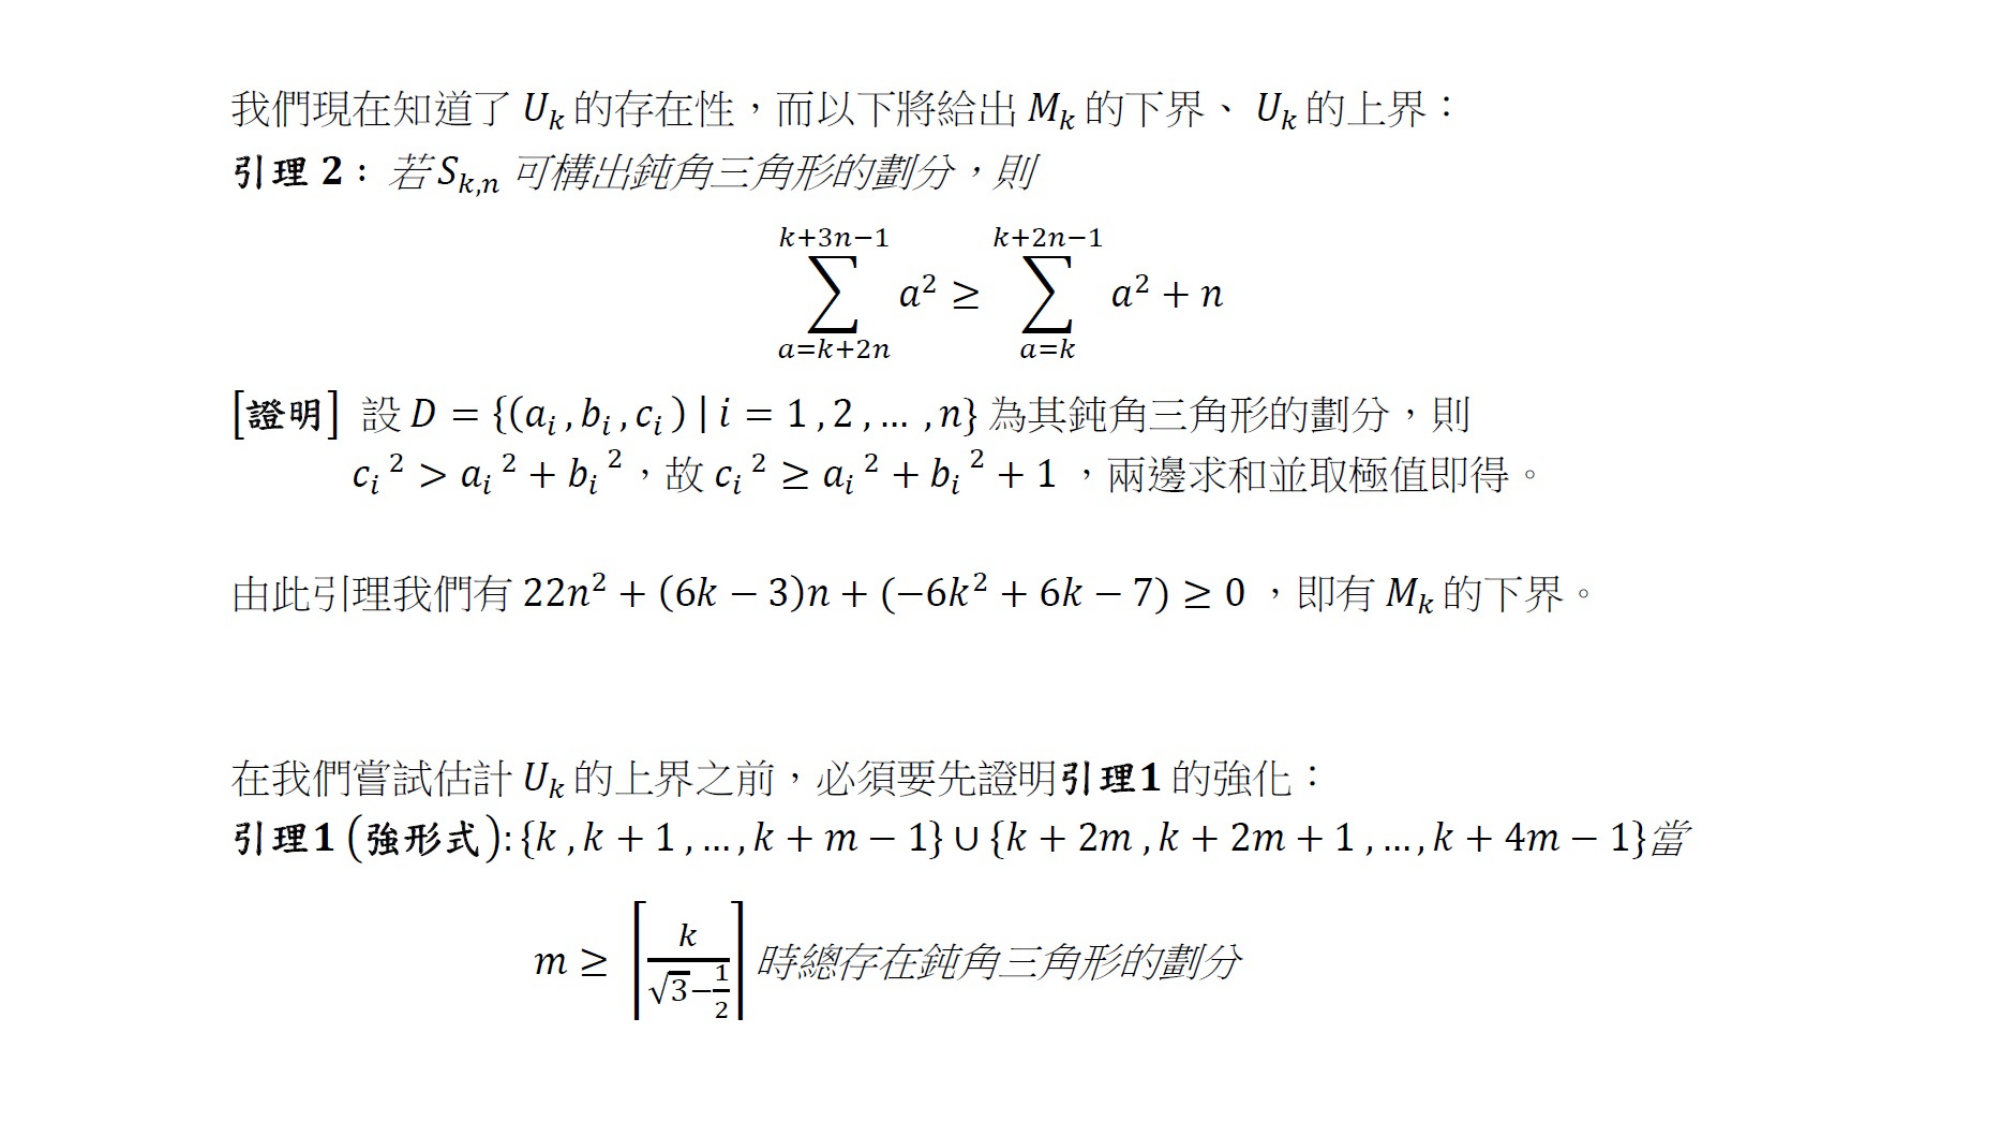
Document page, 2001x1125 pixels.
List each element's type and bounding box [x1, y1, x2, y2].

picture [0, 78, 2000, 1047]
